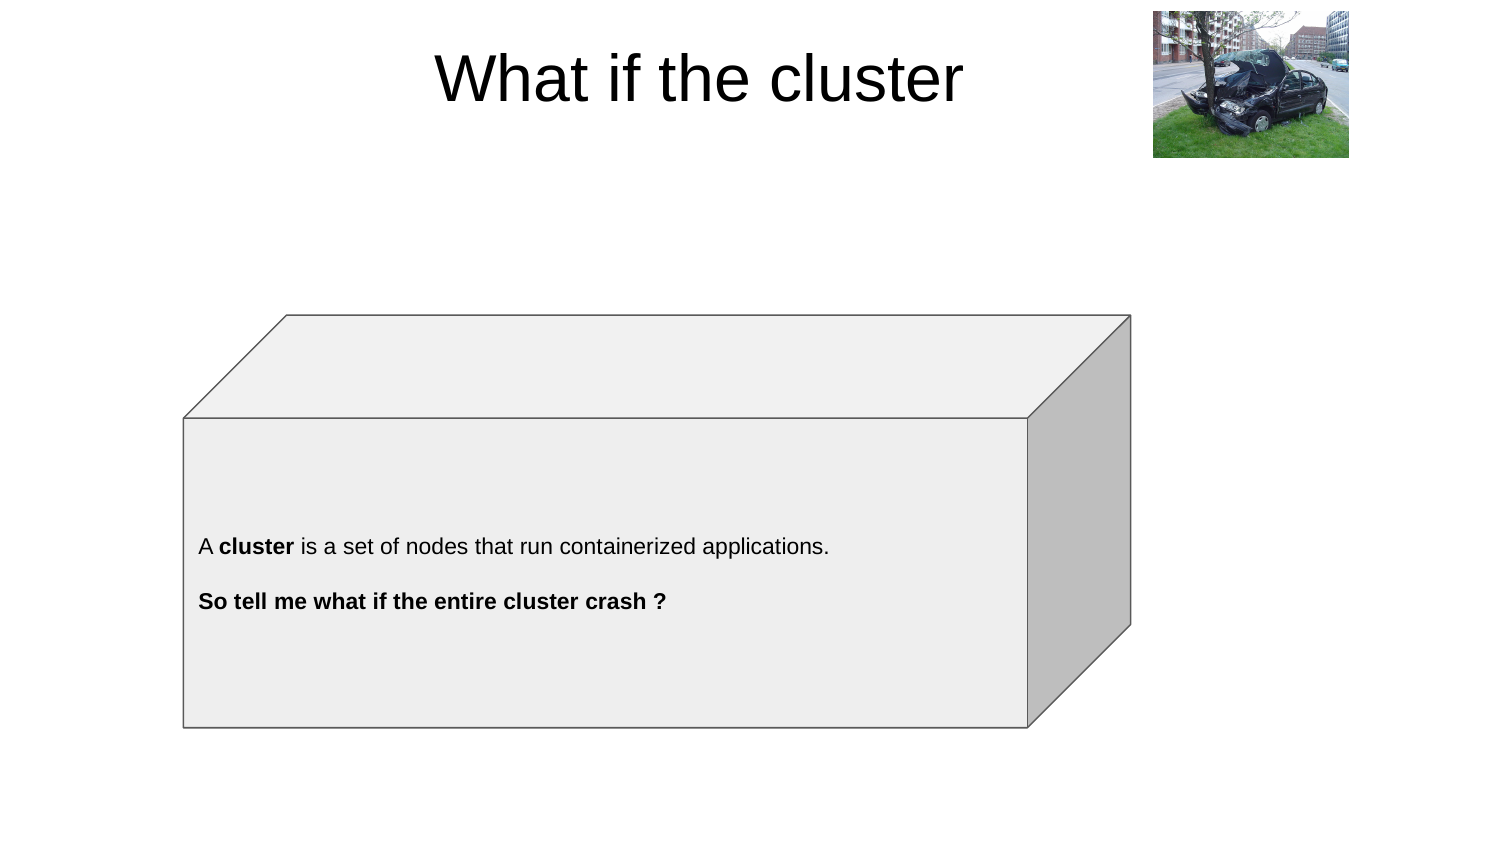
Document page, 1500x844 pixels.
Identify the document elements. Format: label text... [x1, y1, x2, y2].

text_box A cluster is a set of nodes that run containerized applications. So tell me what if the entire cluster crash ? [183, 315, 1131, 728]
picture [1153, 11, 1349, 159]
text_box My Kubernetes (K8S) Pocket Cards [183, 315, 1129, 418]
title What if the cluster [19, 0, 1418, 130]
